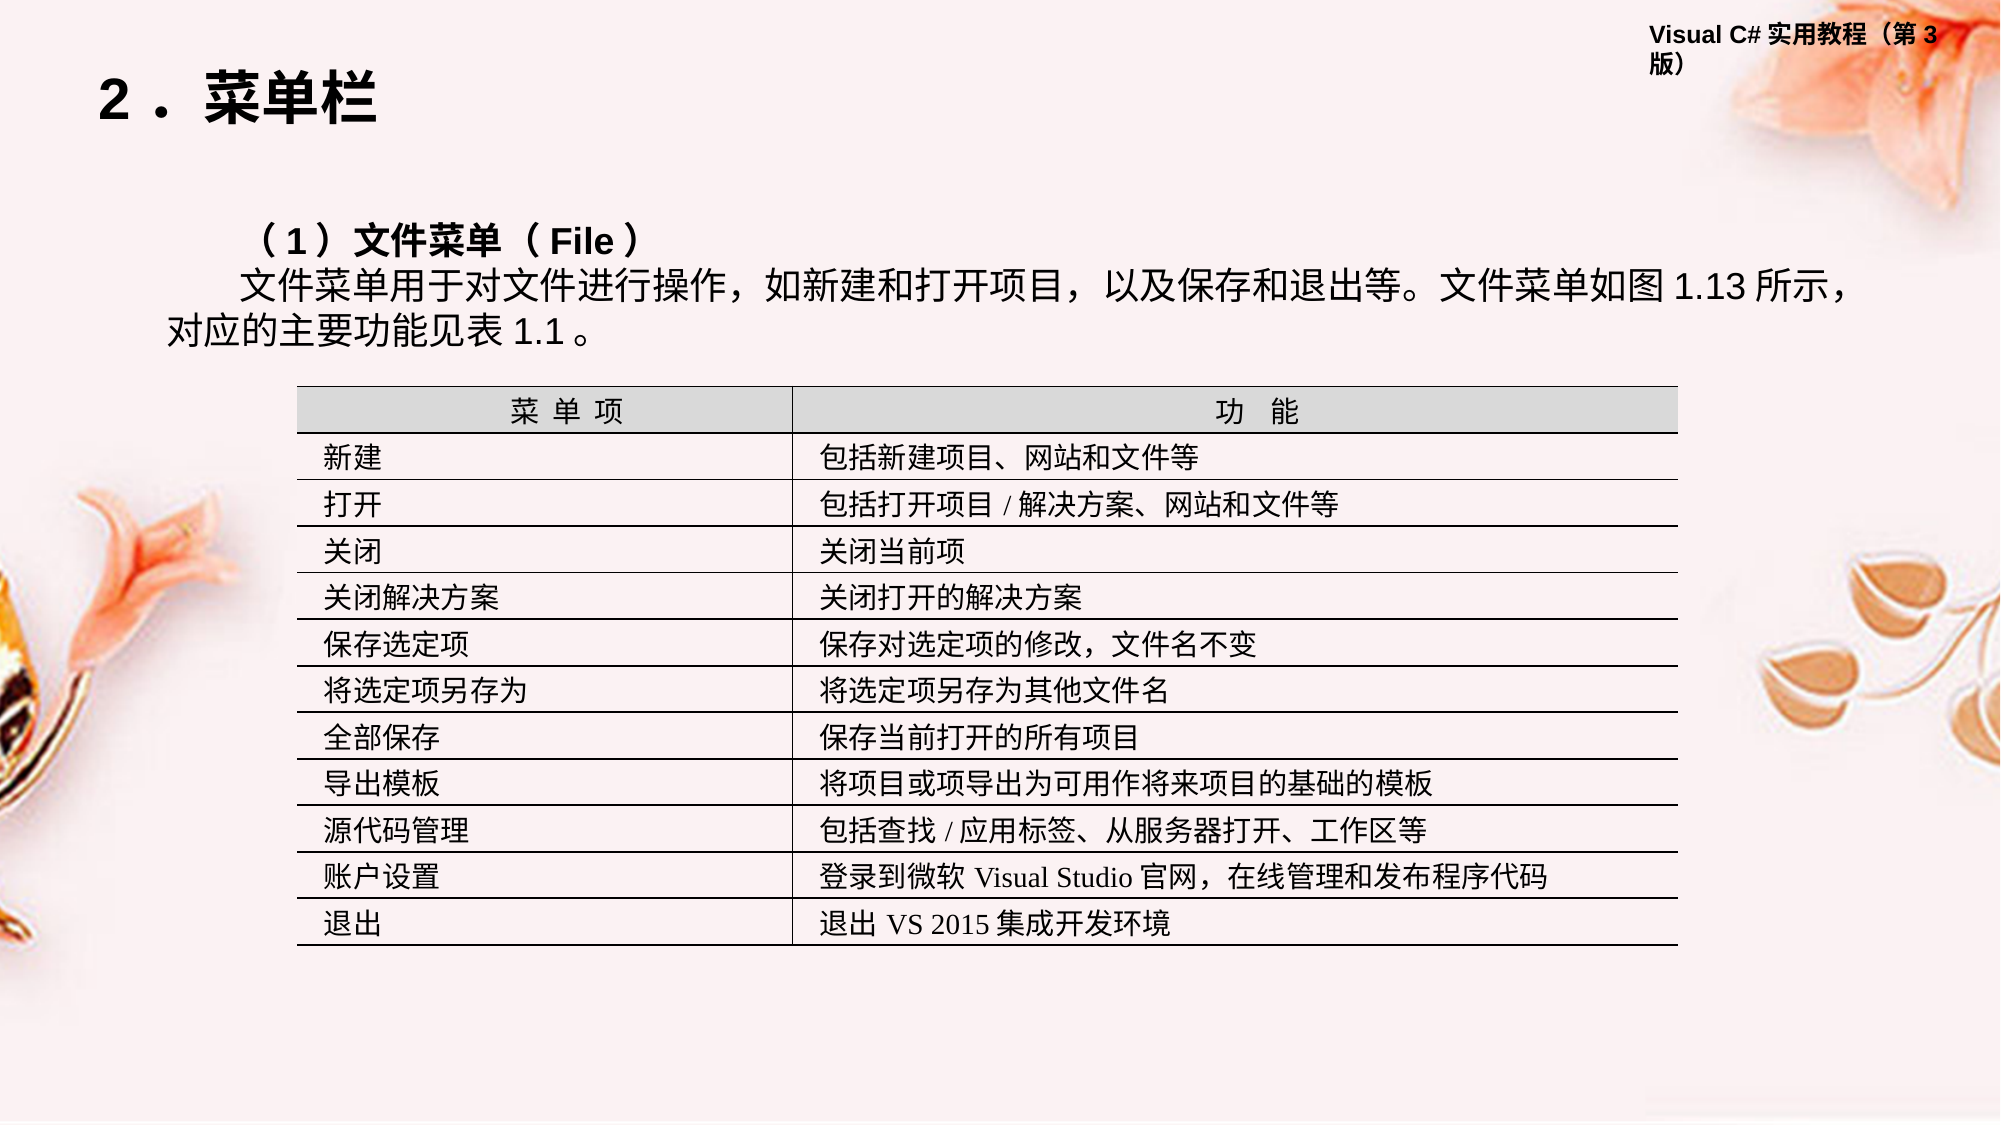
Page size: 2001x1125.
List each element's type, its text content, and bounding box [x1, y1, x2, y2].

table_cell 退出VS 2015集成开发环境 [793, 899, 1678, 944]
table_cell 关闭解决方案 [297, 573, 792, 618]
table_cell 打开 [297, 480, 792, 525]
table_cell 包括查找/应用标签、从服务器打开、工作区等 [793, 806, 1678, 851]
table_cell 退出 [297, 899, 792, 944]
table_cell 新建 [297, 434, 792, 479]
table_cell 关闭 [297, 527, 792, 572]
table_cell 导出模板 [297, 760, 792, 804]
table_cell 将选定项另存为 [297, 667, 792, 711]
table_cell 保存当前打开的所有项目 [793, 713, 1678, 758]
table_cell 将选定项另存为其他文件名 [793, 667, 1678, 711]
table_cell 全部保存 [297, 713, 792, 758]
table_cell 关闭当前项 [793, 527, 1678, 572]
table_cell 包括新建项目、网站和文件等 [793, 434, 1678, 479]
table_cell 源代码管理 [297, 806, 792, 851]
table_header 菜 单 项 [297, 387, 792, 432]
text_box 2．菜单栏 [83, 61, 813, 139]
picture [0, 0, 2001, 1125]
table_cell 保存对选定项的修改，文件名不变 [793, 620, 1678, 665]
table_cell 包括打开项目/解决方案、网站和文件等 [793, 480, 1678, 525]
table_cell 保存选定项 [297, 620, 792, 665]
table_cell 账户设置 [297, 853, 792, 897]
table_header 功 能 [793, 387, 1678, 432]
table_cell 登录到微软Visual Studio官网，在线管理和发布程序代码 [793, 853, 1678, 897]
table_cell 关闭打开的解决方案 [793, 573, 1678, 618]
text_box （1）文件菜单（File） 文件菜单用于对文件进行操作，如新建和打开项目，以及保存和退出等。文件菜单如图1.13所示，对应的主要功能见表1.1。 [151, 209, 1856, 359]
table_cell 将项目或项导出为可用作将来项目的基础的模板 [793, 760, 1678, 804]
